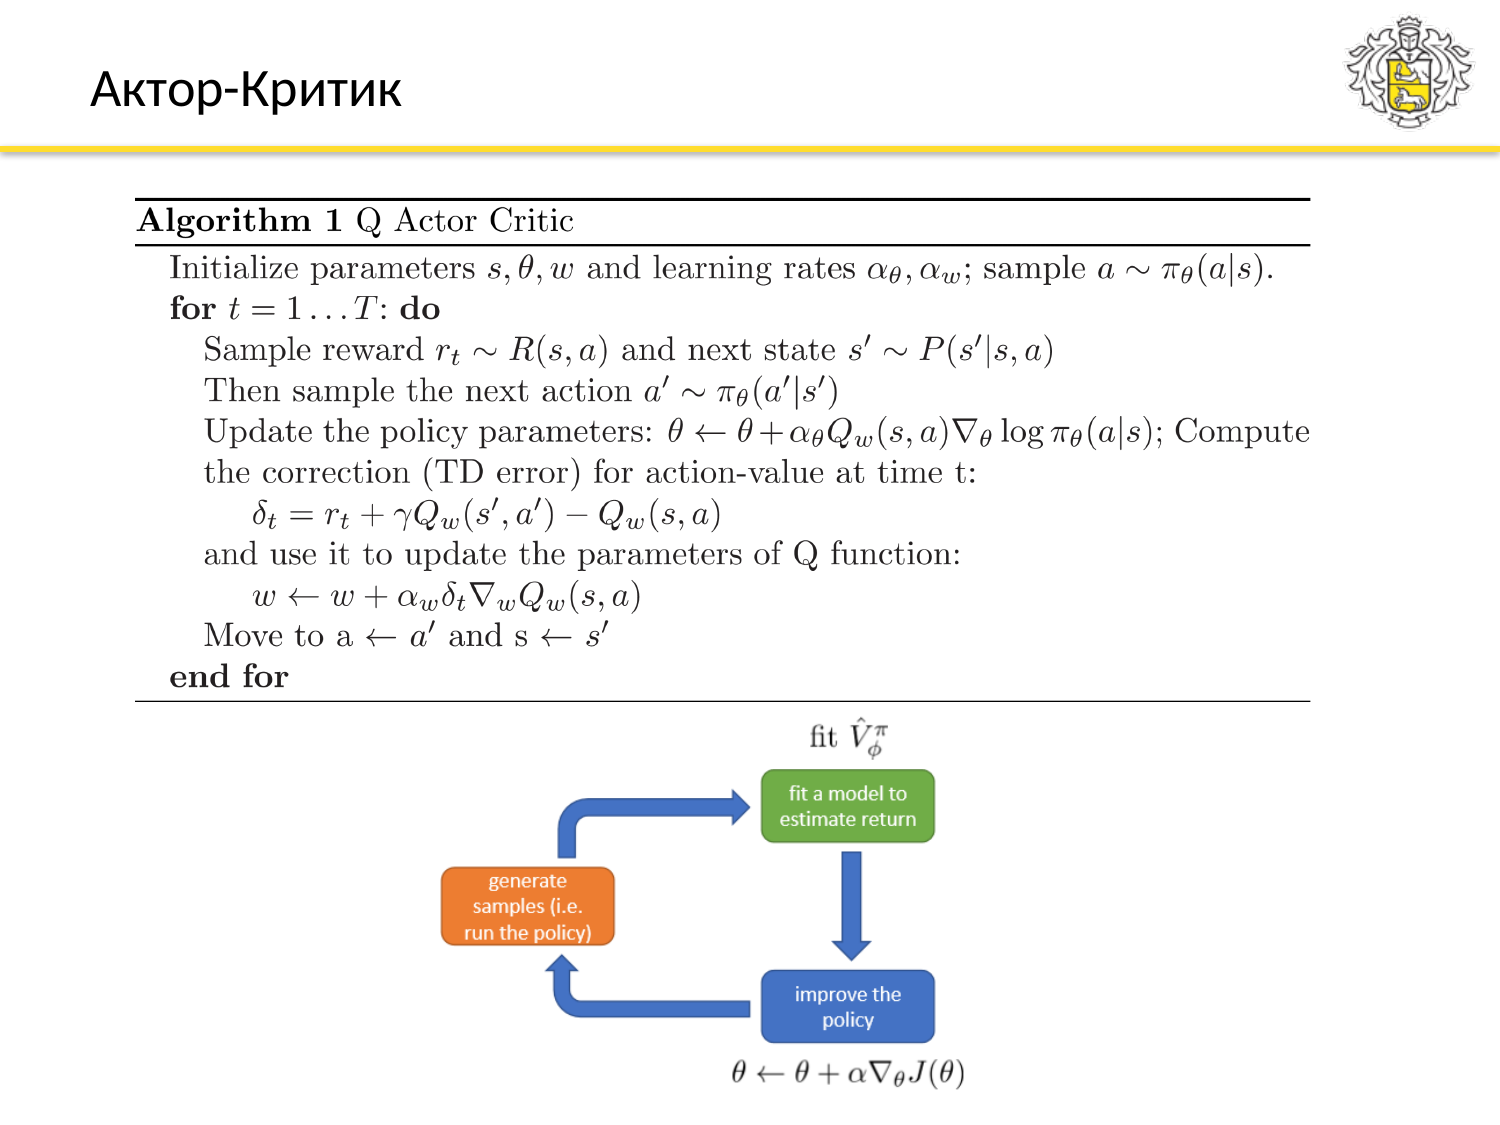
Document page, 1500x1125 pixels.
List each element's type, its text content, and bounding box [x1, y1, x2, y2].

picture [431, 710, 975, 1108]
picture [135, 196, 1312, 702]
title Актор-Критик [75, 50, 1425, 119]
